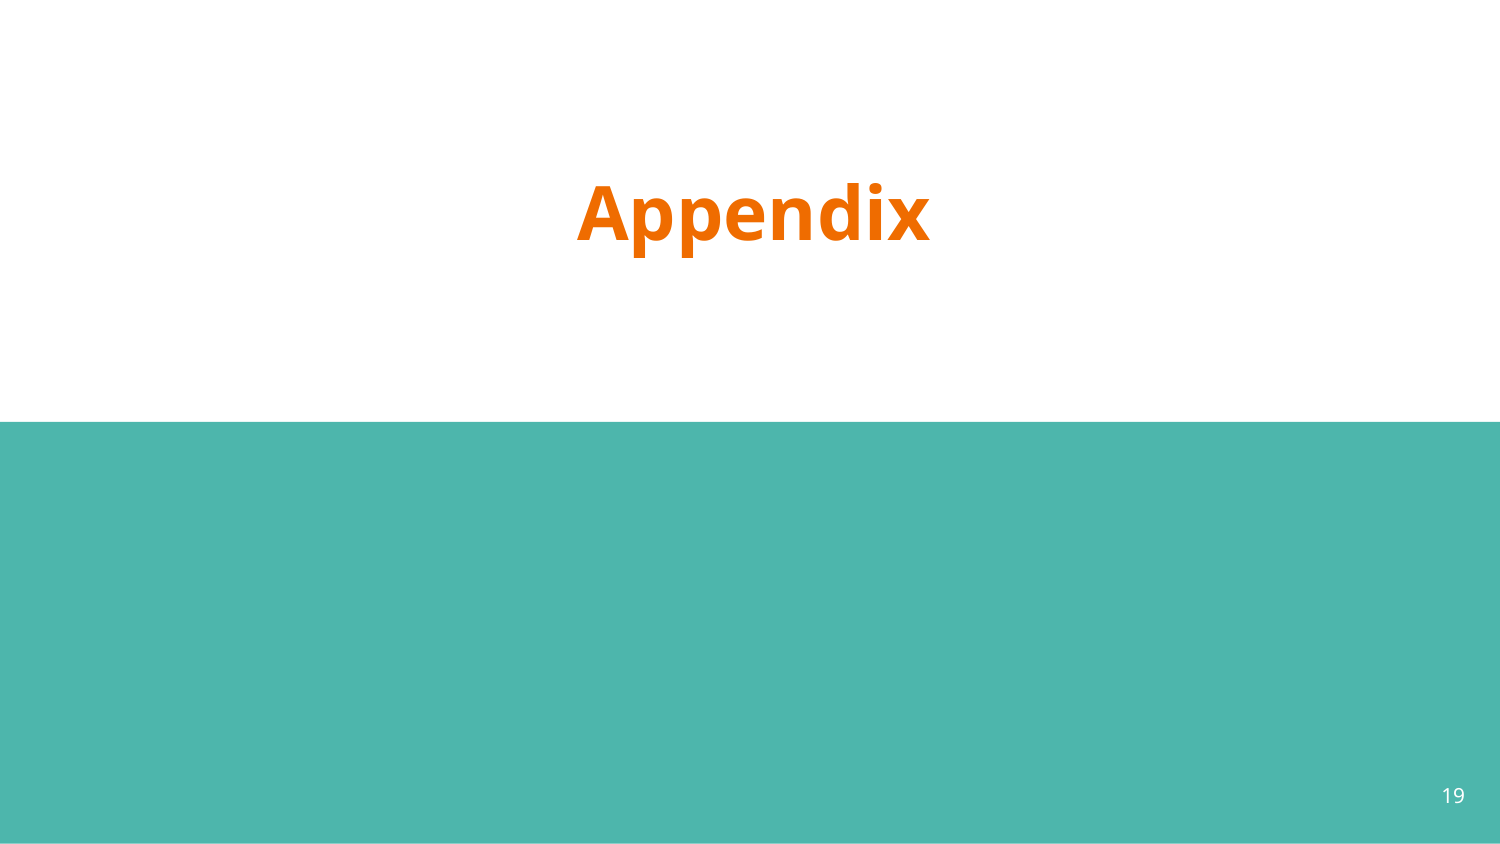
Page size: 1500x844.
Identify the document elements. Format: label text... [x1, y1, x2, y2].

title Appendix [51, 133, 1458, 289]
slide_number ‹#› [1389, 764, 1480, 830]
